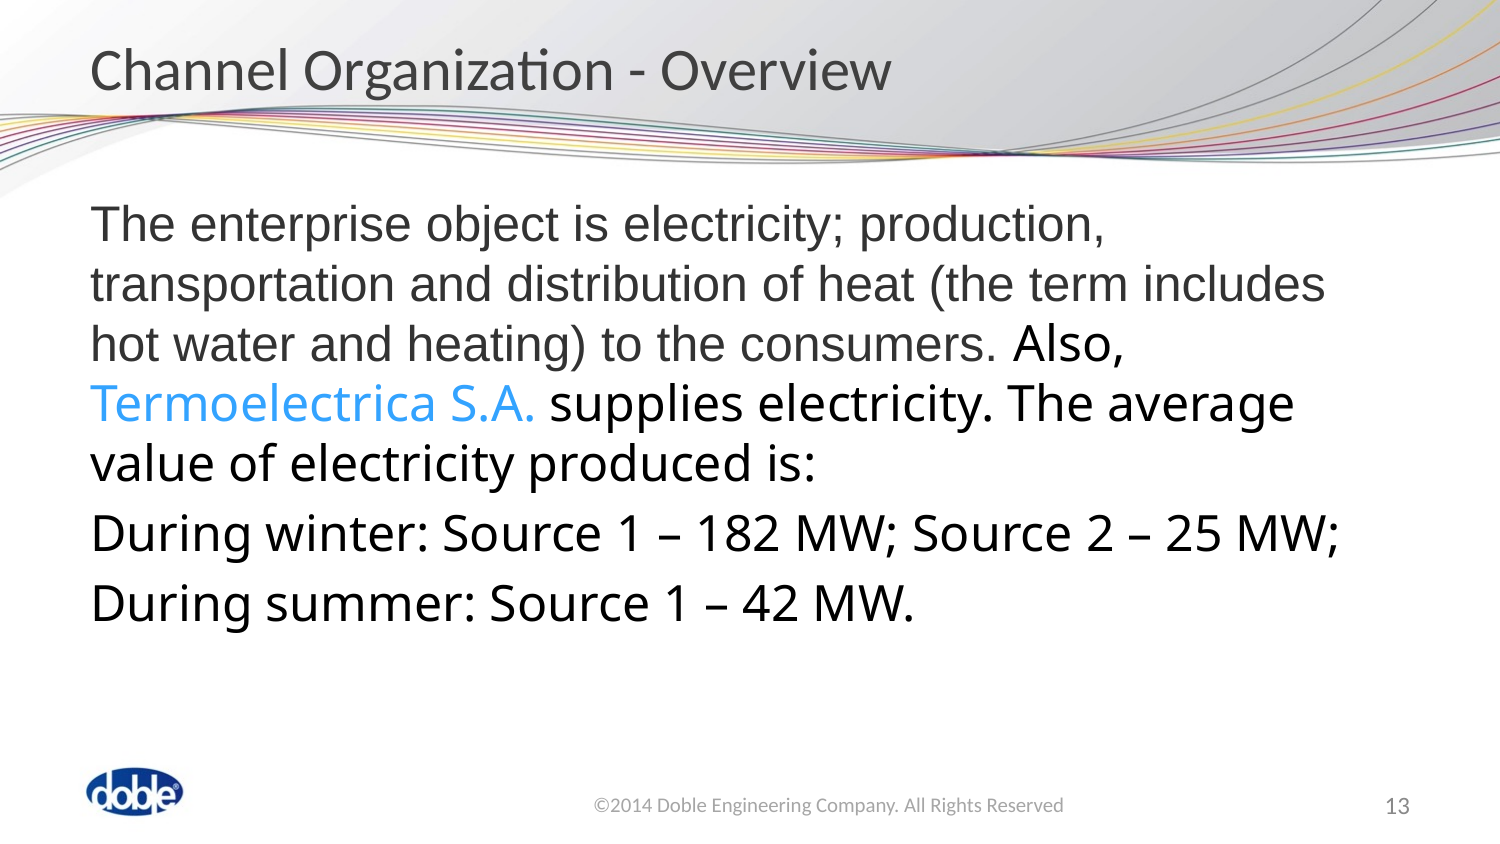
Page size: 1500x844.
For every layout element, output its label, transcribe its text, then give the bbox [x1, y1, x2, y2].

list The enterprise object is electricity; production, transportation and distribution of heat (the term includes hot water and heating) to the consumers. Also, Termoelectrica S.A. supplies electricity. The average value of electricity produced is: During winter: Source 1 – 182 MW; Source 2 – 25 MW; During summer: Source 1 – 42 MW. [75, 184, 1425, 754]
footer ©2014 Doble Engineering Company. All Rights Reserved [512, 784, 1074, 825]
slide_number 13 [1074, 782, 1425, 828]
picture [0, 0, 1500, 844]
title Channel Organization - Overview [75, 9, 1425, 123]
